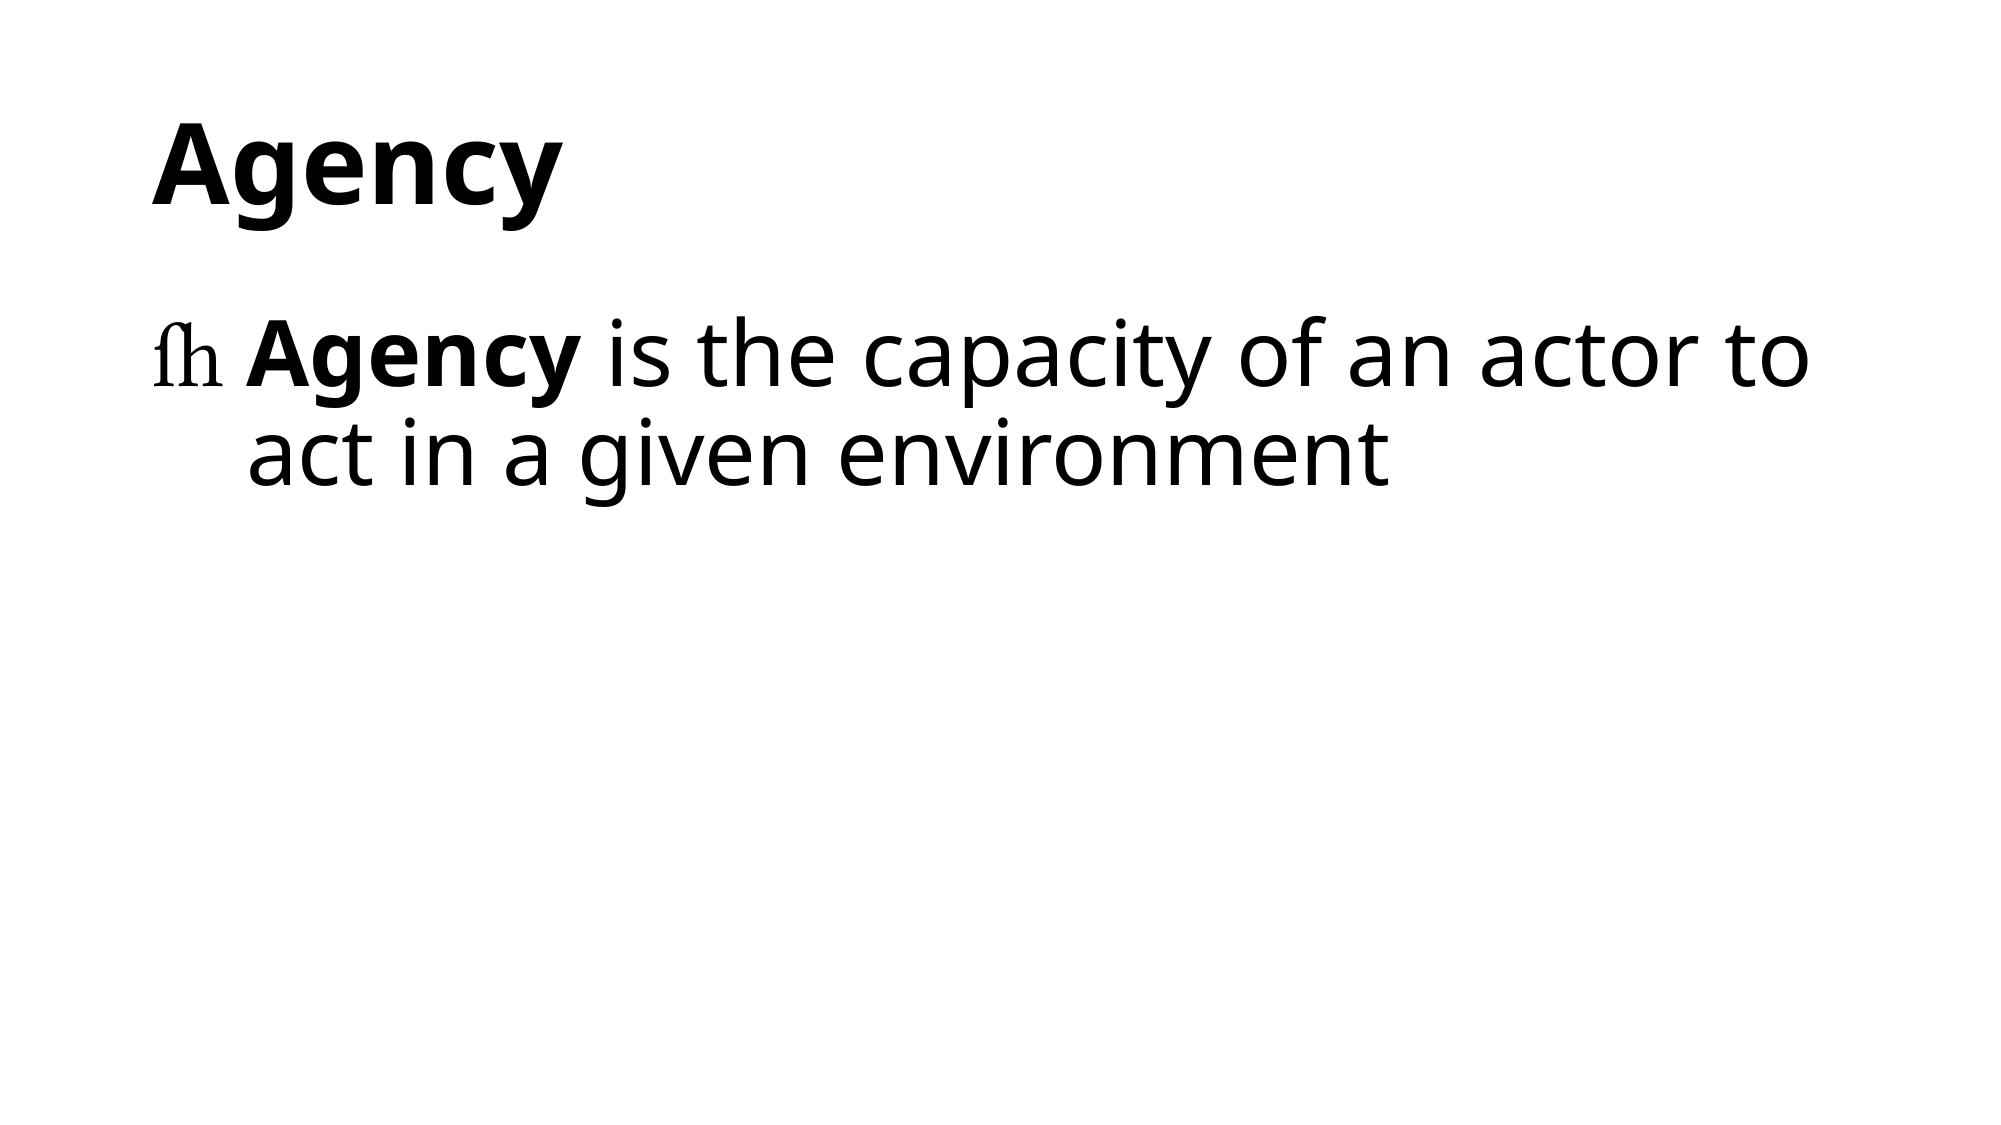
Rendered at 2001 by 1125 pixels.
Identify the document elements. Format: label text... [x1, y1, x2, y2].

list Agency is the capacity of an actor to act in a given environment [137, 299, 1863, 1014]
title Agency [137, 59, 1863, 278]
